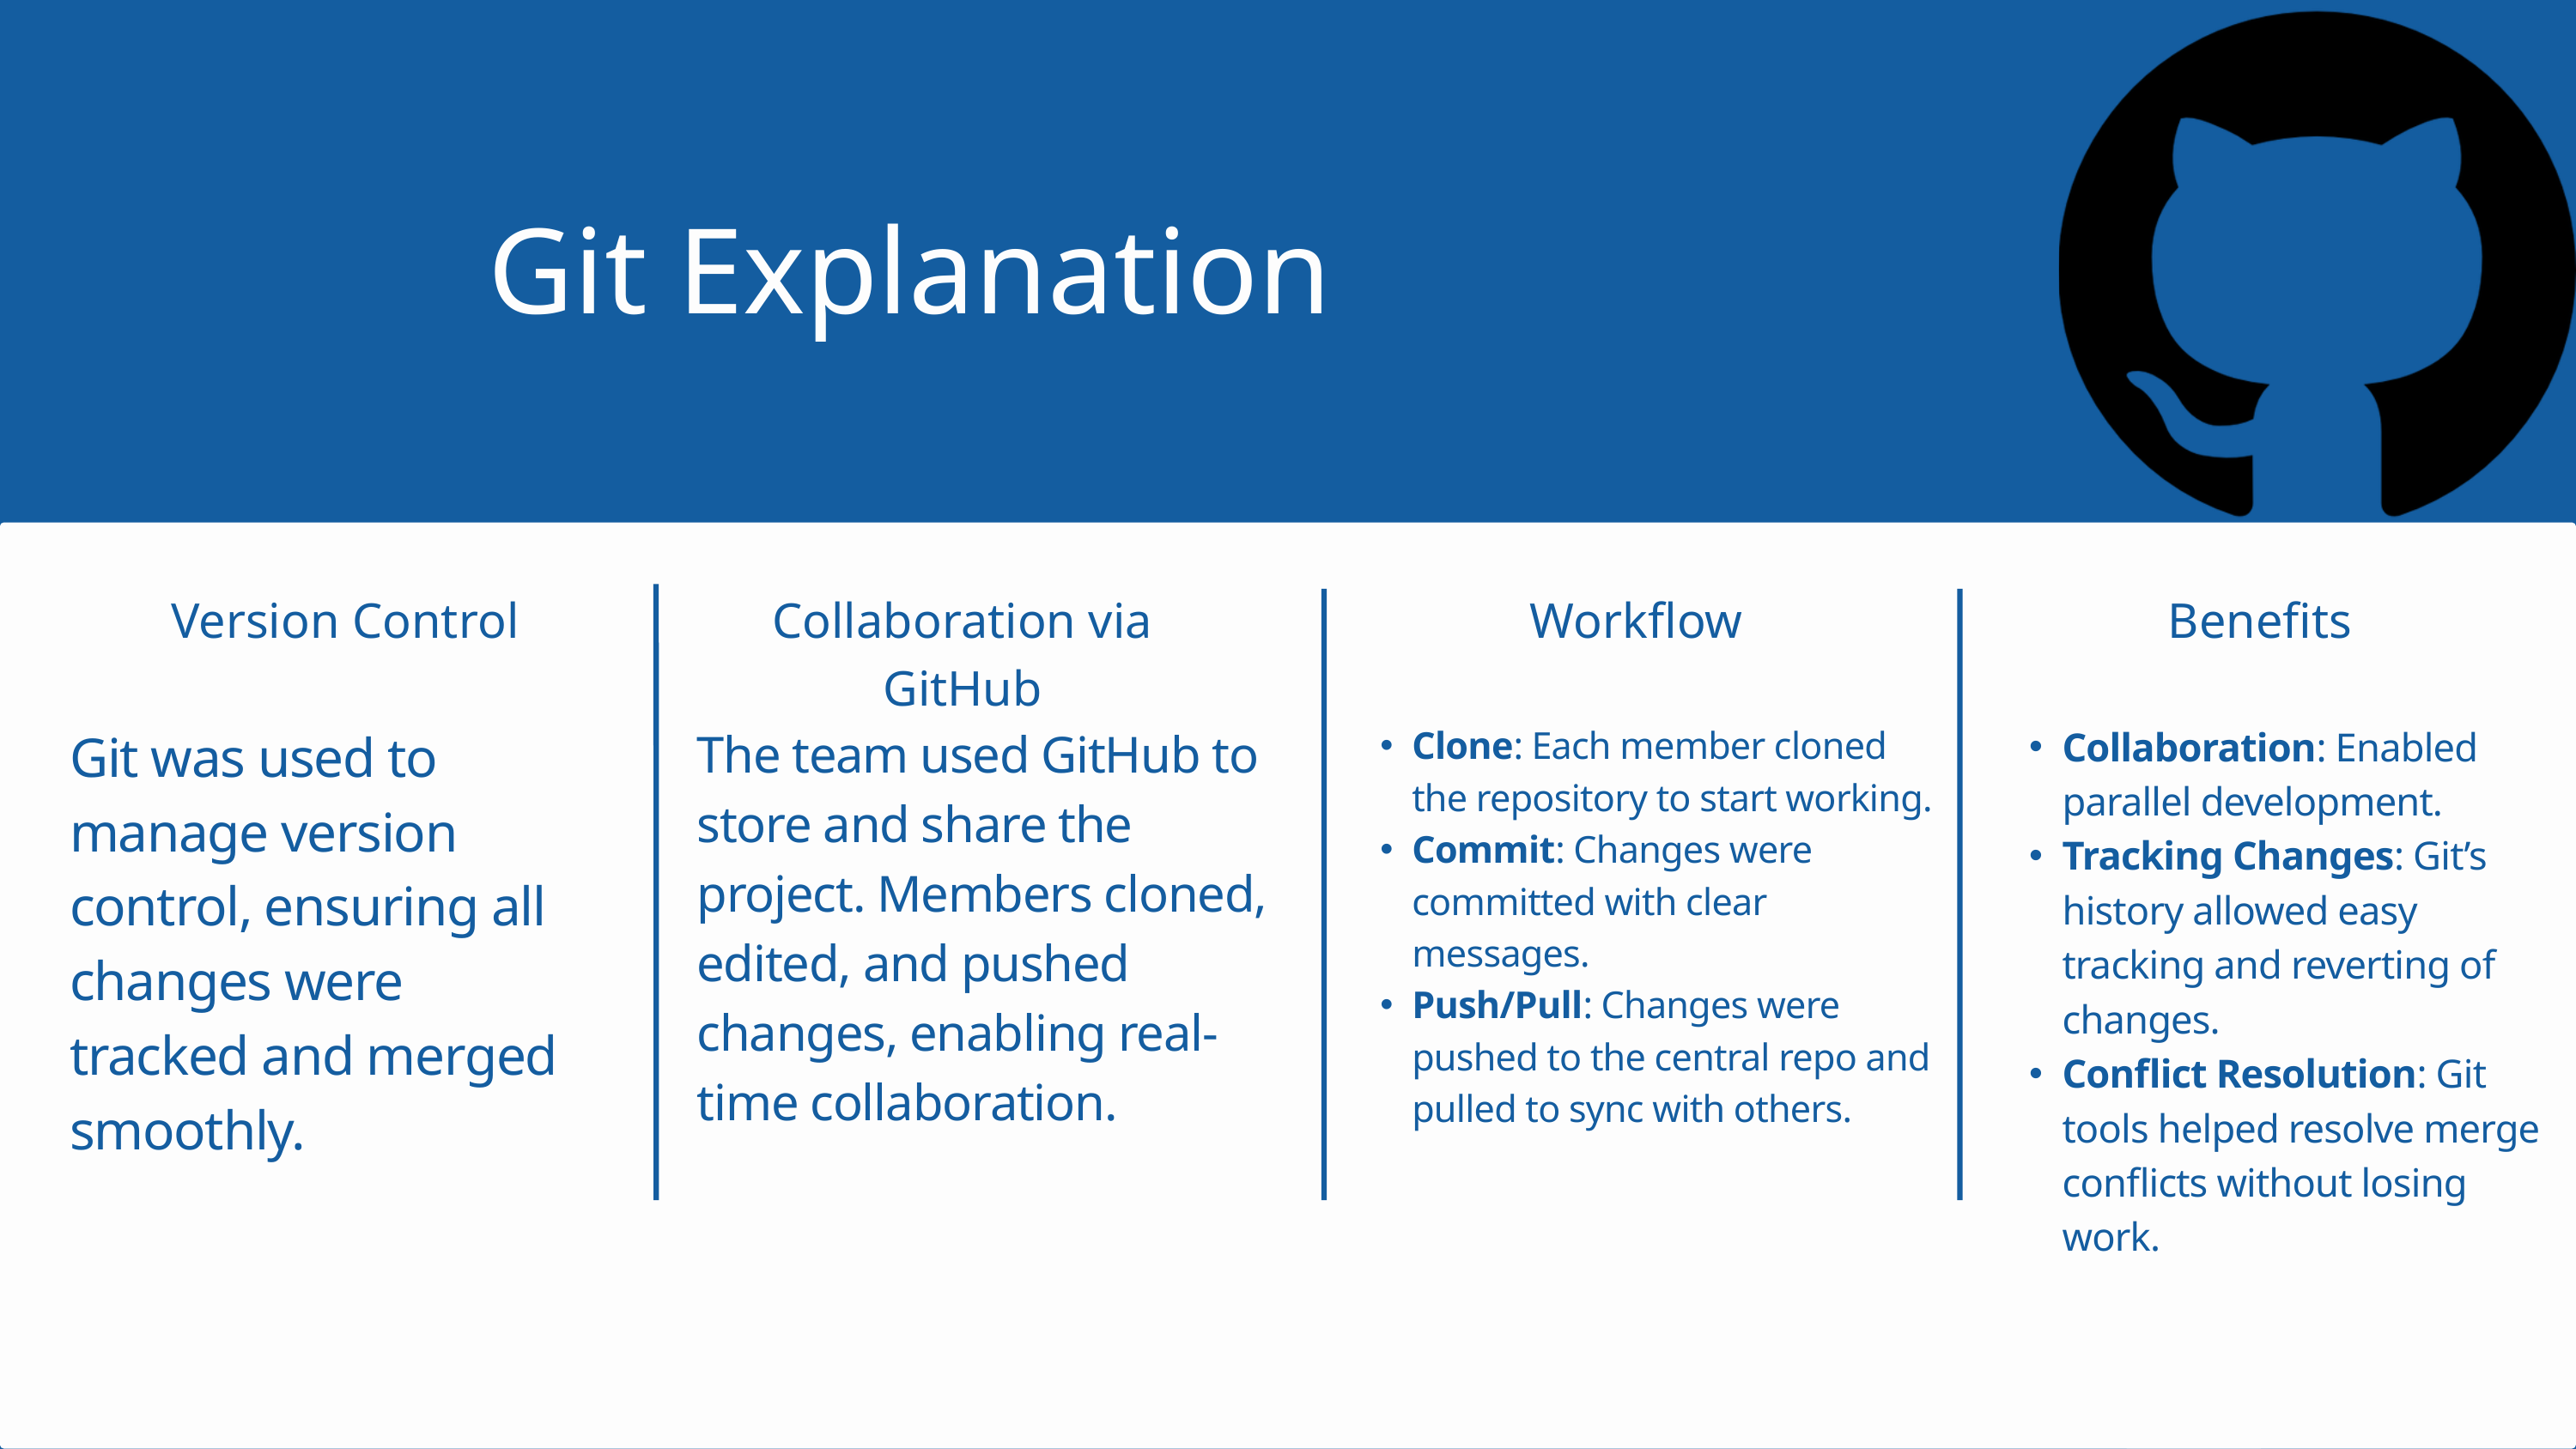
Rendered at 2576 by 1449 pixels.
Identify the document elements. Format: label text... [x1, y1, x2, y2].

text_box [2058, 5, 2576, 520]
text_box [2193, 1118, 2576, 1449]
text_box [0, 522, 2576, 1449]
text_box Git Explanation [488, 172, 1502, 337]
